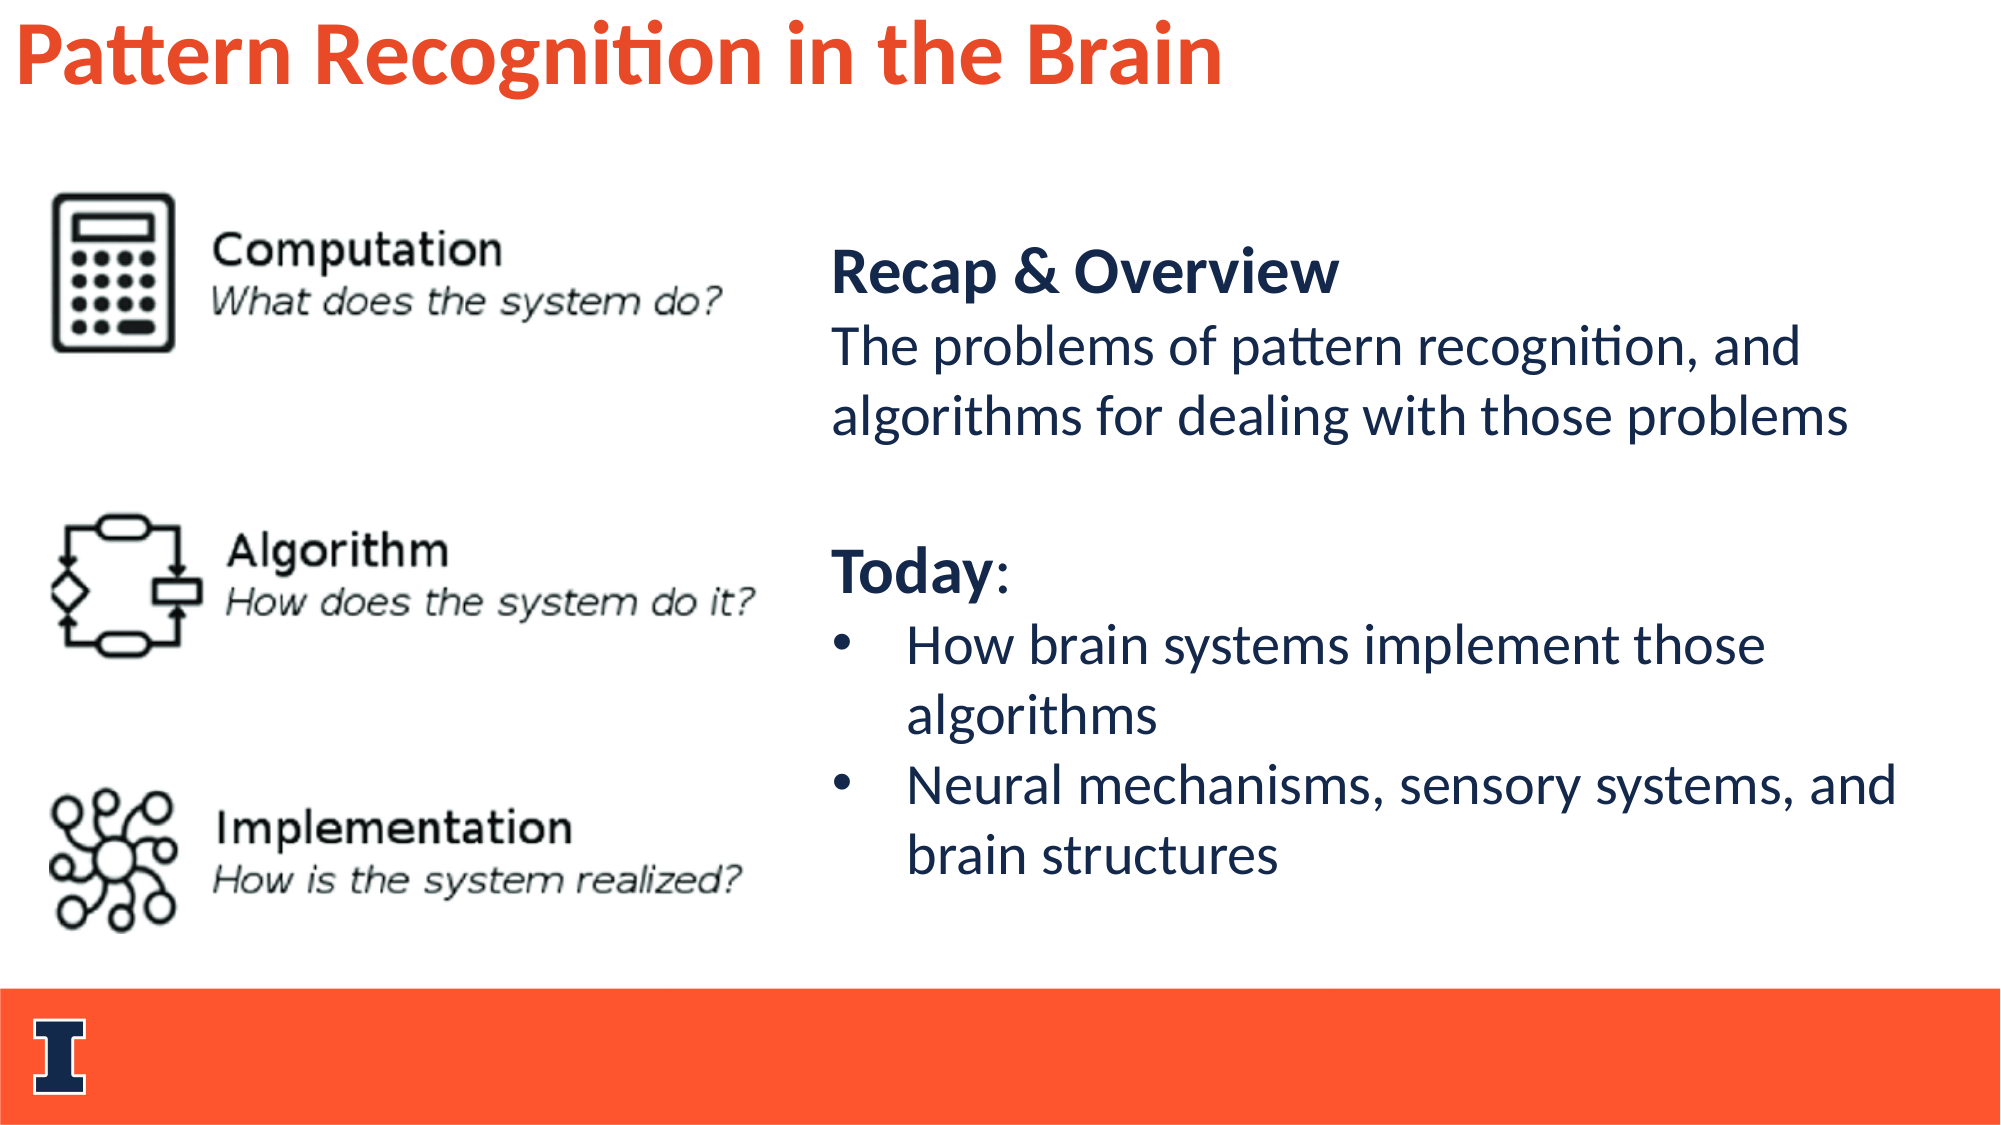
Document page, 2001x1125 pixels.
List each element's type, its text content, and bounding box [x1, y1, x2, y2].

picture [0, 0, 2001, 1125]
text_box Pattern Recognition in the Brain [0, 0, 1884, 121]
text_box Recap & Overview The problems of pattern recognition, and algorithms for dealing with those problems Today: How brain systems implement those algorithms Neural mechanisms, sensory systems, and brain structures [817, 219, 1962, 894]
